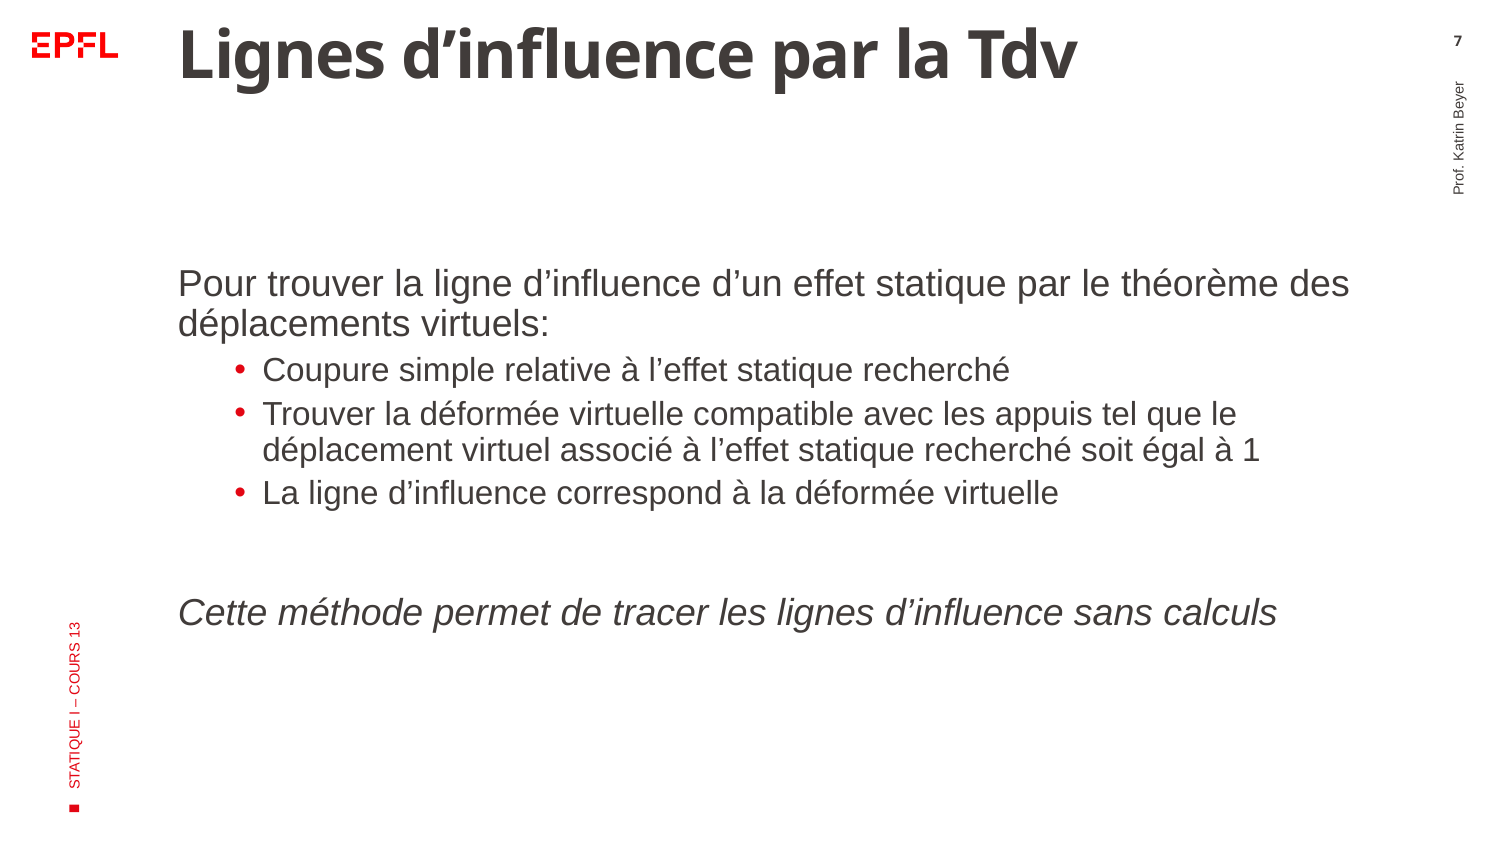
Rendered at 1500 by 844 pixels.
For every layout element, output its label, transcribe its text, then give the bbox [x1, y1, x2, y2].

list Pour trouver la ligne d’influence d’un effet statique par le théorème des déplacements virtuels: Coupure simple relative à l’effet statique recherché Trouver la déformée virtuelle compatible avec les appuis tel que le déplacement virtuel associé à l’effet statique recherché soit égal à 1 La ligne d’influence correspond à la déformée virtuelle Cette méthode permet de tracer les lignes d’influence sans calculs [148, 256, 1416, 813]
title Lignes d’influence par la Tdv [148, 21, 1300, 198]
picture [21, 21, 129, 69]
footer Prof. Katrin Beyer [1415, 59, 1500, 641]
slide_number 7 [1415, 32, 1500, 59]
slide_number STATIQUE I – COURS 13 [0, 256, 149, 805]
